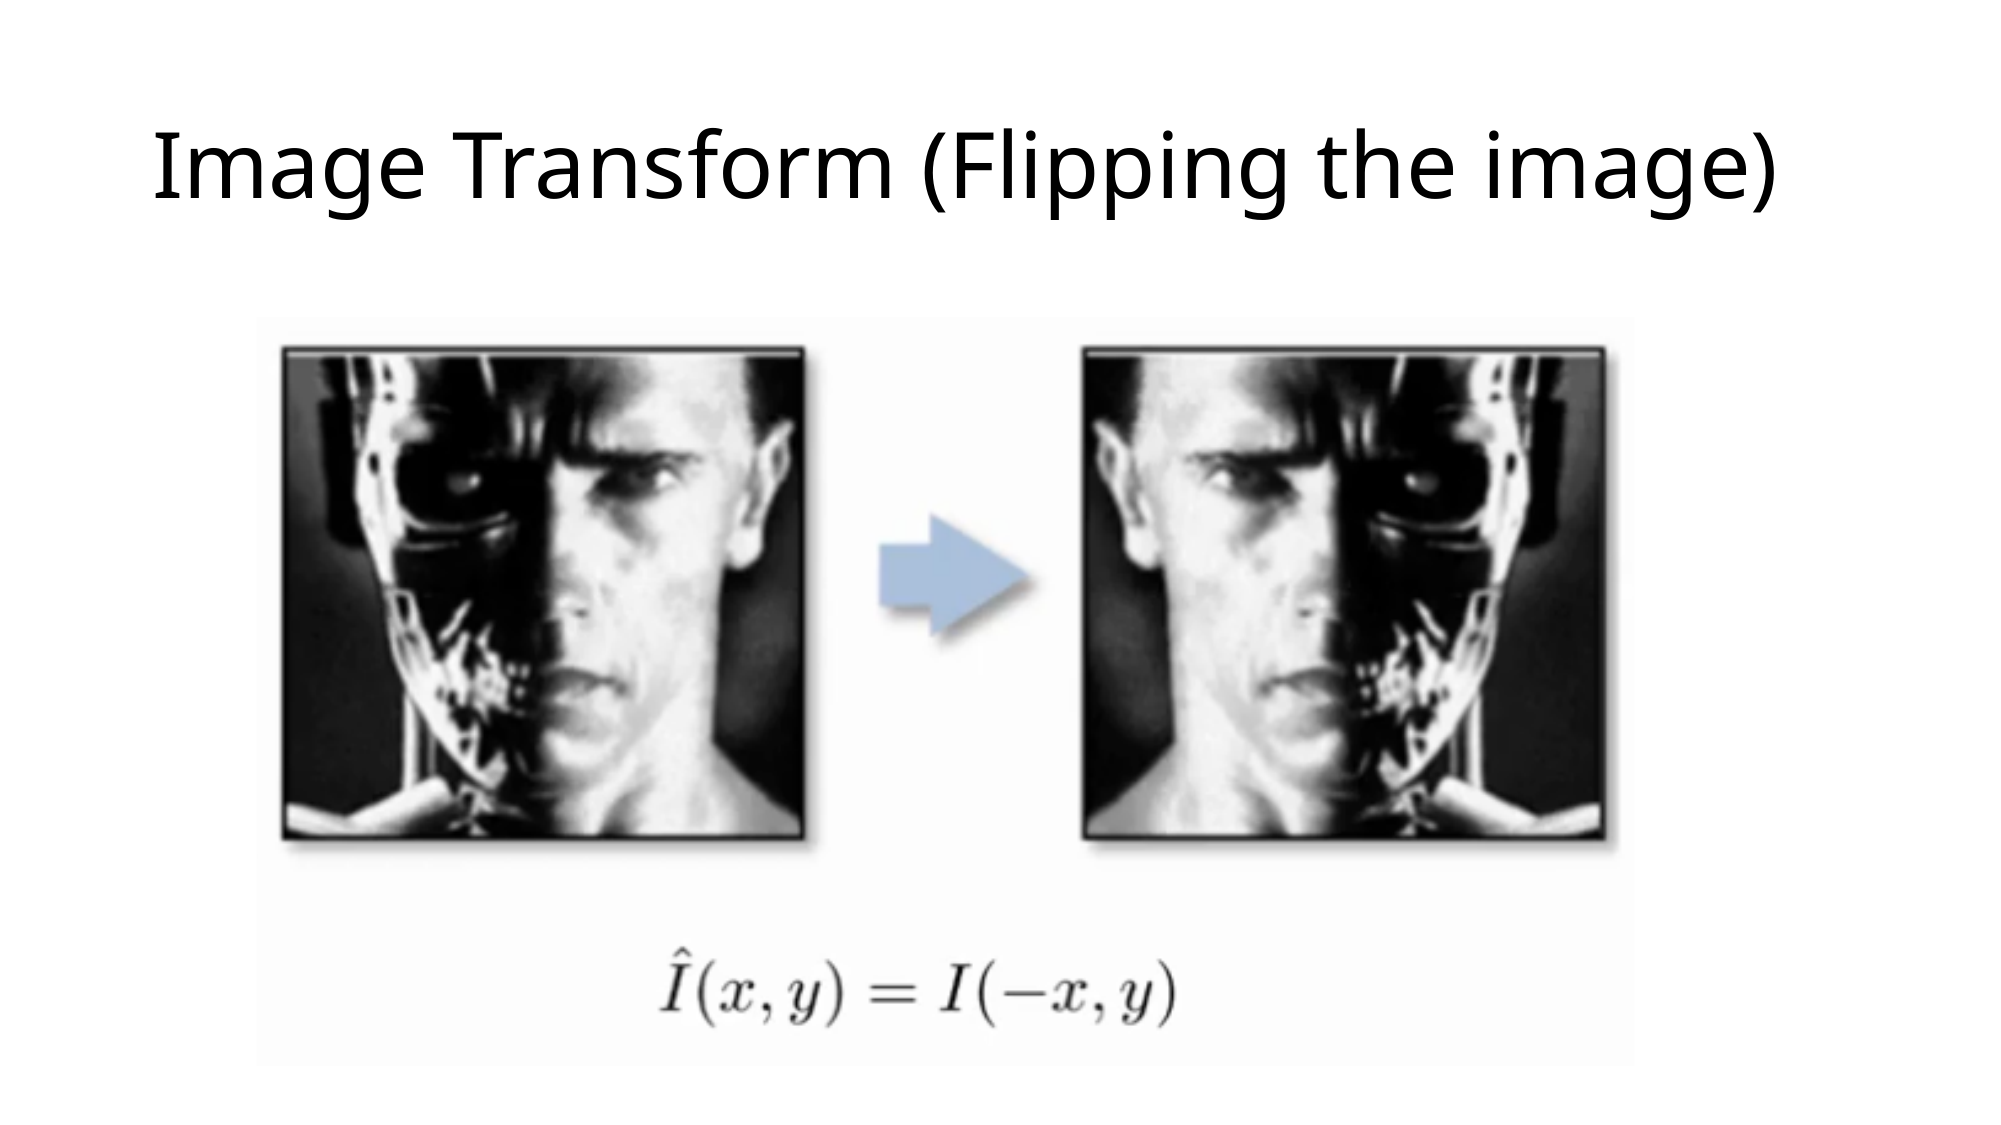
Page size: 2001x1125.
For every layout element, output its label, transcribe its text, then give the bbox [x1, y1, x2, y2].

title Image Transform (Flipping the image) [137, 59, 1863, 278]
picture [256, 317, 1635, 1066]
